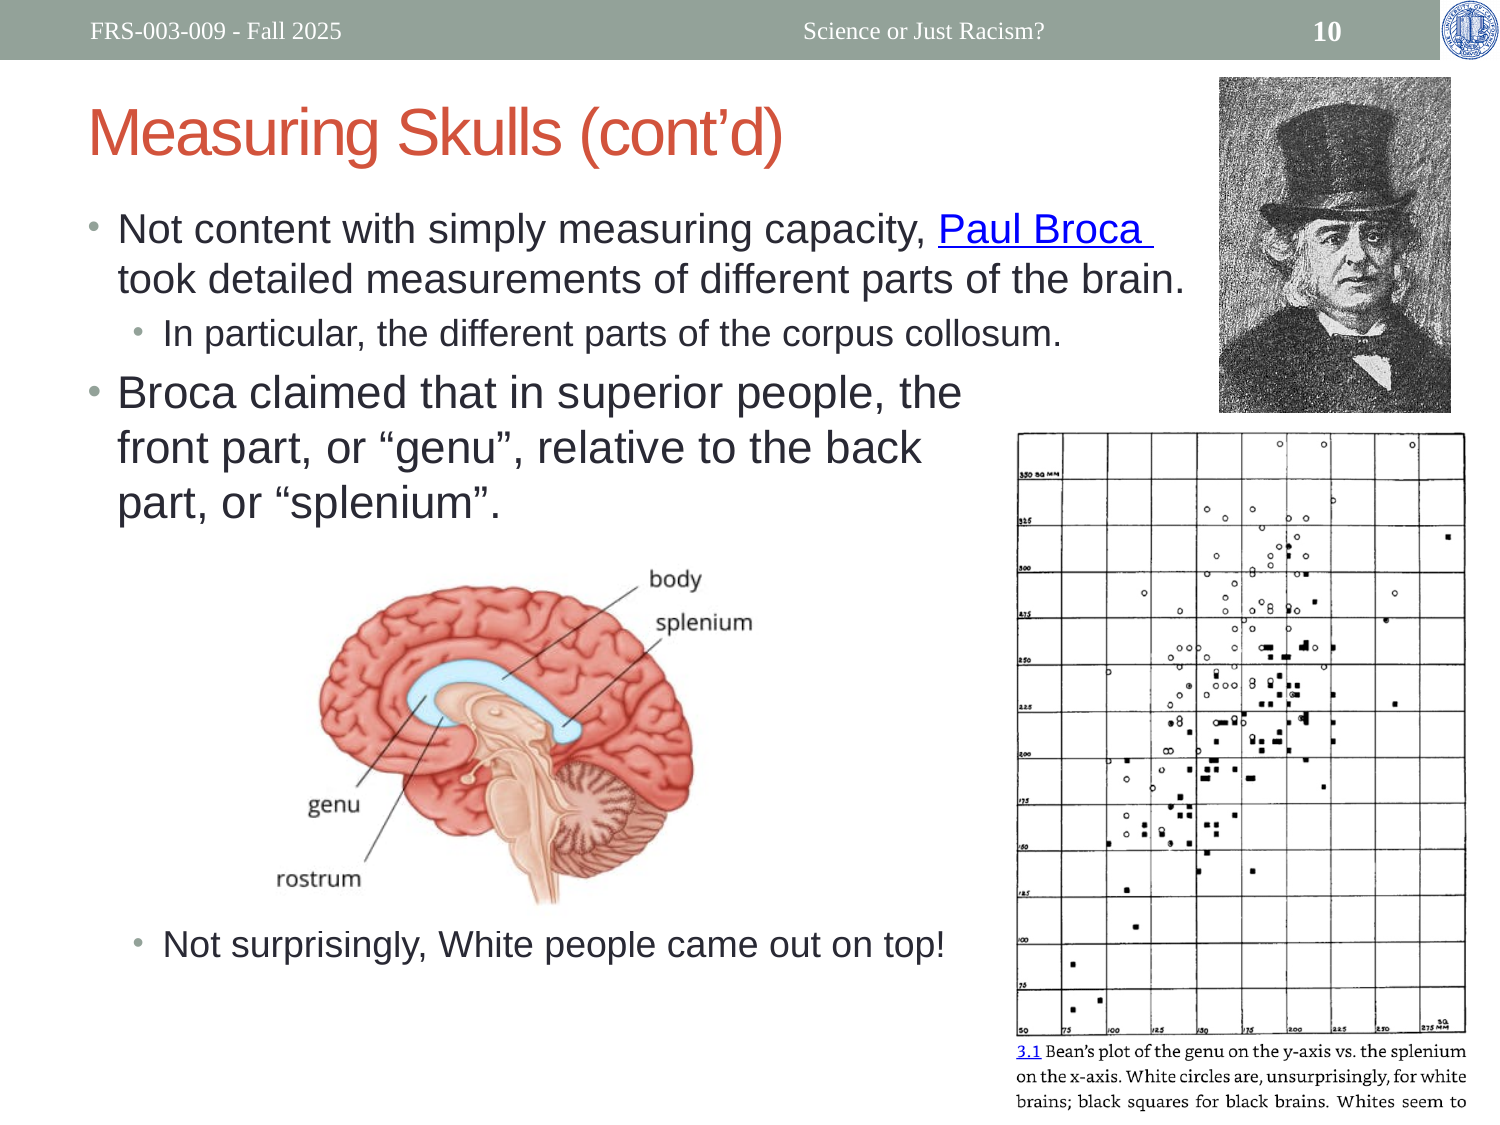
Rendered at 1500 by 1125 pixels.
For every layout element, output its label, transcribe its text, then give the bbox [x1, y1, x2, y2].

picture [225, 554, 792, 932]
picture [1218, 77, 1451, 414]
footer Science or Just Racism? [562, 3, 1286, 57]
picture [1440, 0, 1500, 61]
title Measuring Skulls (cont’d) [72, 77, 1218, 181]
list Not content with simply measuring capacity, Paul Broca took detailed measurements of different parts of the brain. In particular, the different parts of the corpus collosum. Broca claimed that in superior people, the front part, or “genu”, relative to the back part, or “splenium”. Not surprisingly, White people came out on top! [72, 193, 1224, 1087]
slide_number 10 [1297, 3, 1425, 57]
slide_number FRS-003-009 - Fall 2025 [75, 3, 550, 57]
picture [1011, 426, 1479, 1116]
